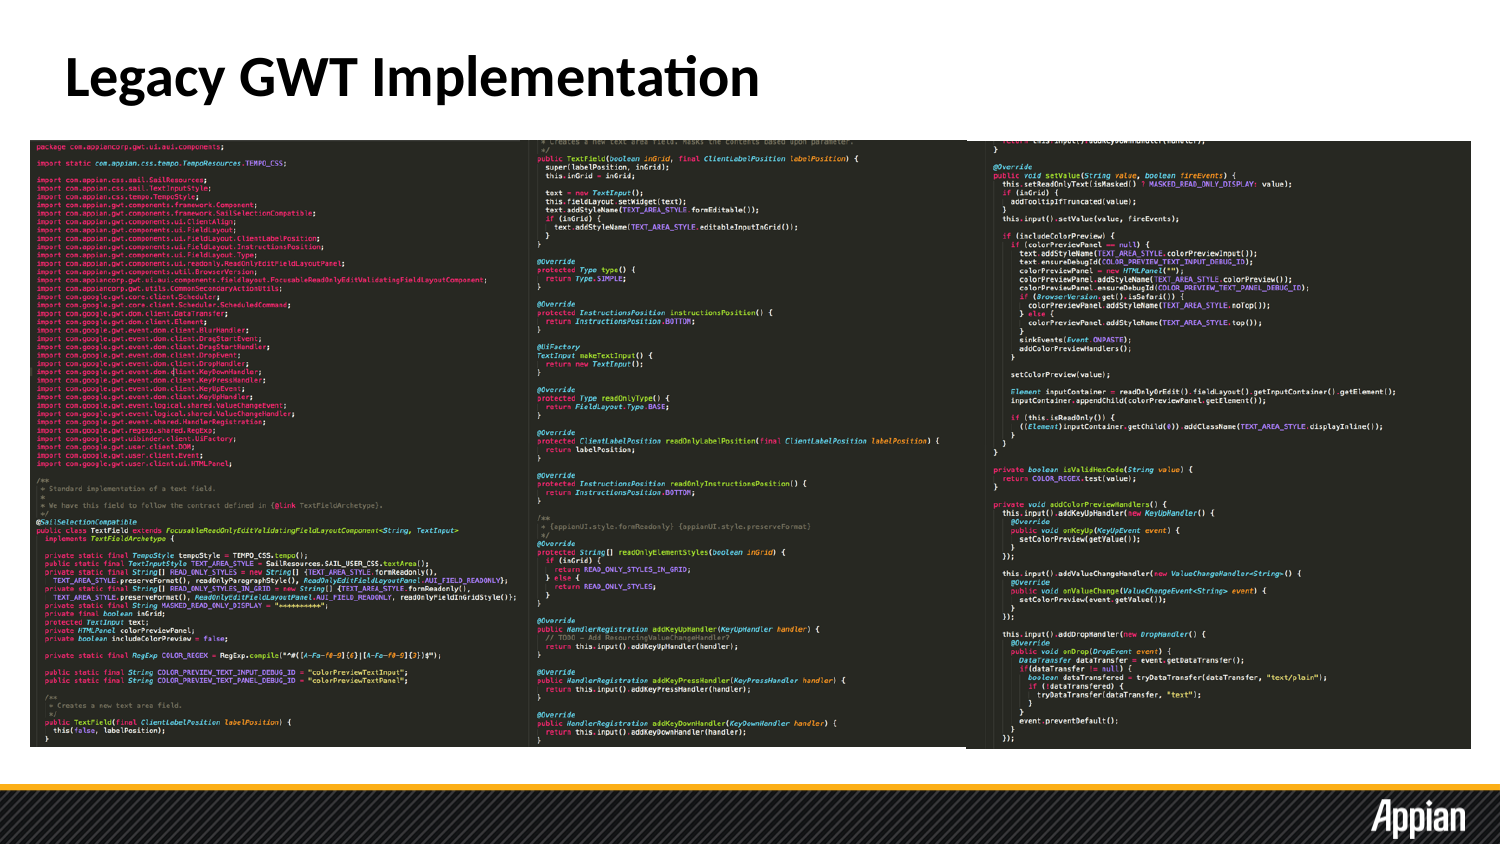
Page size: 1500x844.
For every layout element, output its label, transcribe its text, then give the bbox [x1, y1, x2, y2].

picture [30, 139, 1471, 749]
title Legacy GWT Implementation [50, 33, 1451, 112]
picture [0, 784, 1500, 844]
